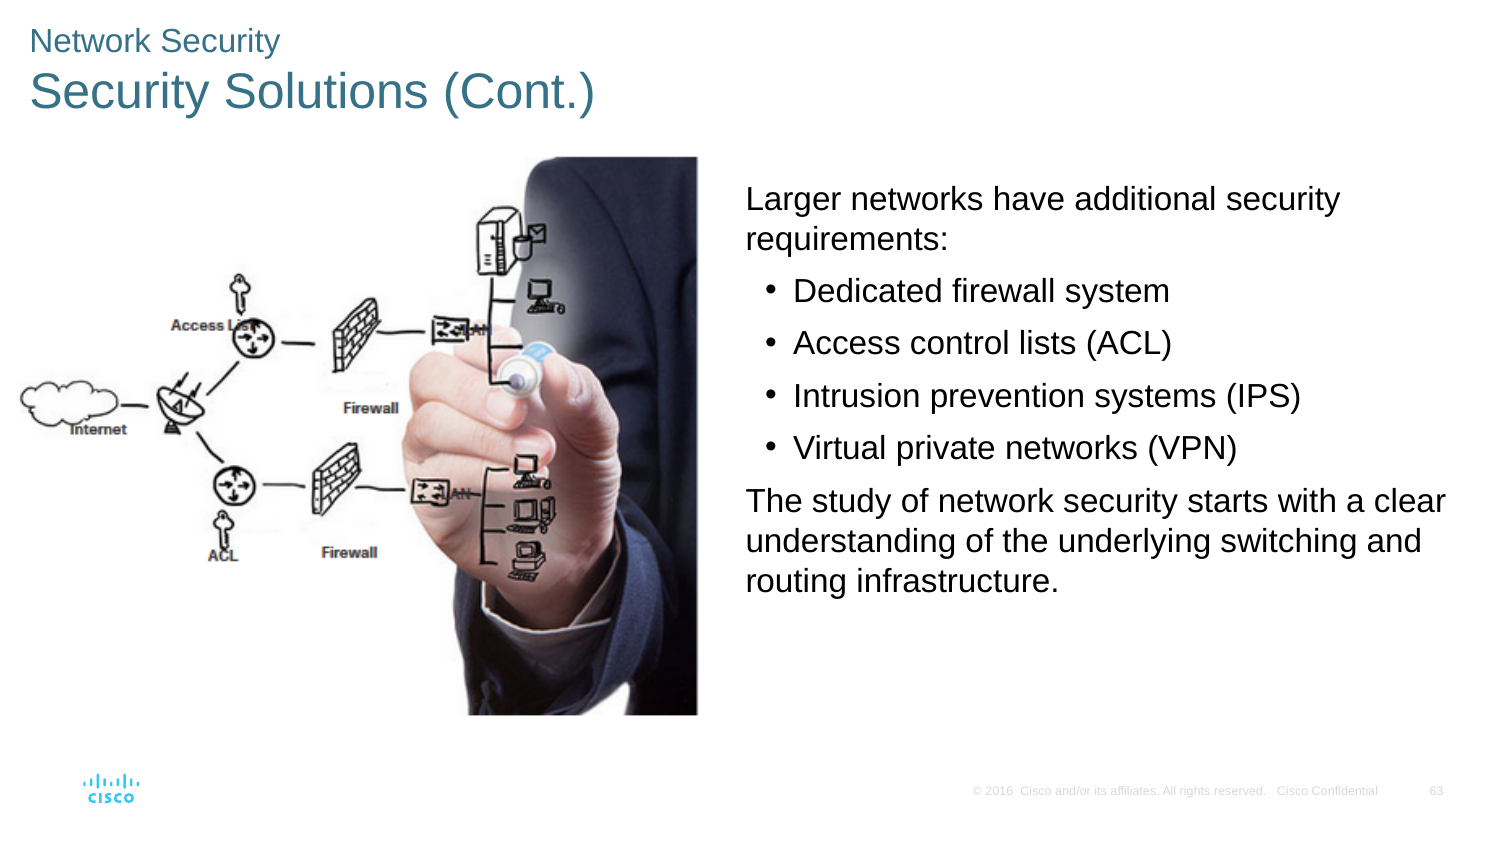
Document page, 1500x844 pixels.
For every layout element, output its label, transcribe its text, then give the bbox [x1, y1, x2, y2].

picture [14, 154, 708, 727]
list Larger networks have additional security requirements: Dedicated firewall system Access control lists (ACL) Intrusion prevention systems (IPS) Virtual private networks (VPN) The study of network security starts with a clear understanding of the underlying switching and routing infrastructure. [712, 169, 1486, 689]
title Network Security Security Solutions (Cont.) [14, 6, 612, 131]
